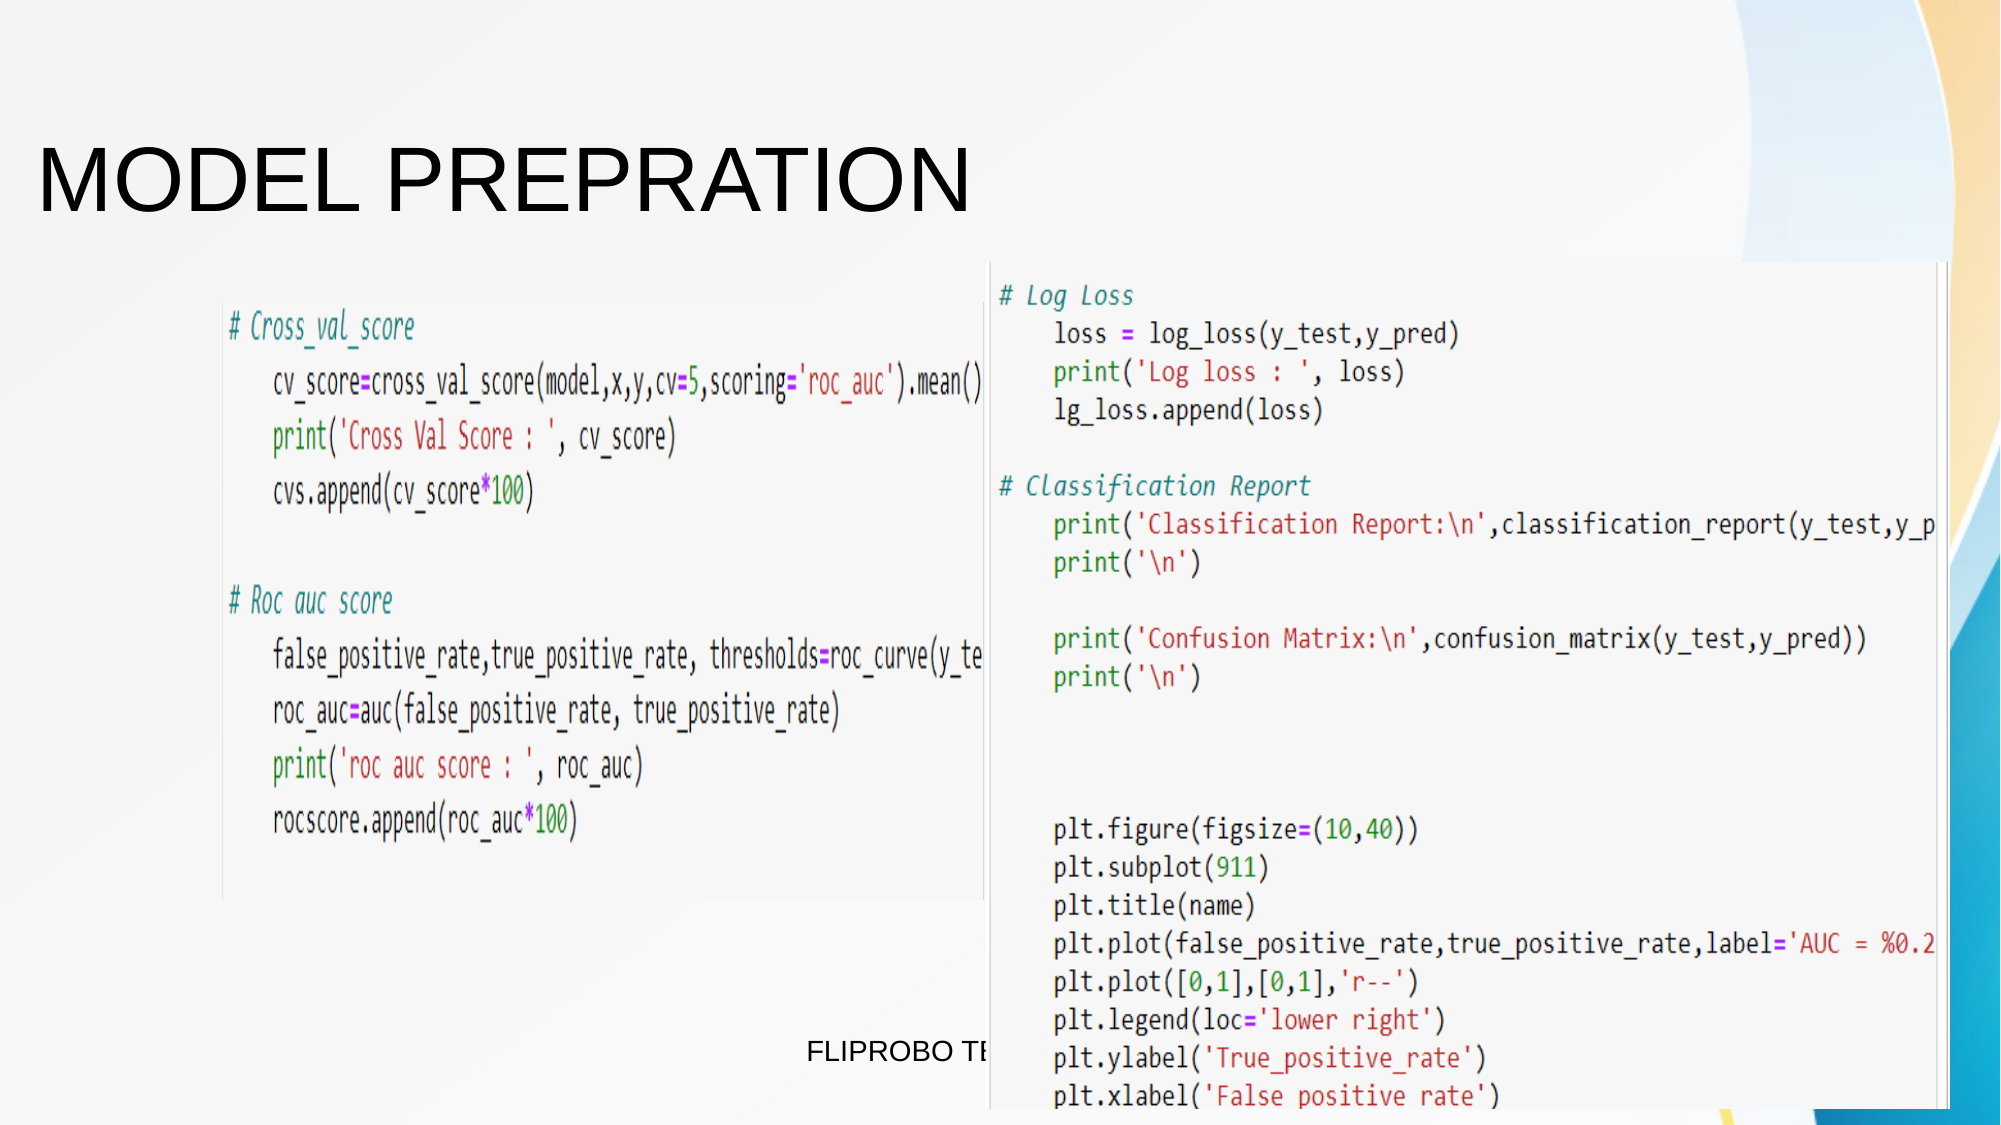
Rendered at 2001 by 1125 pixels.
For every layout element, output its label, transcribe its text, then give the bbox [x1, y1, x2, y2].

footer FLIPROBO TECHNOLOGIES [683, 1024, 985, 1103]
picture [0, 0, 2001, 1125]
title MODEL PREPRATION [21, 65, 1748, 284]
